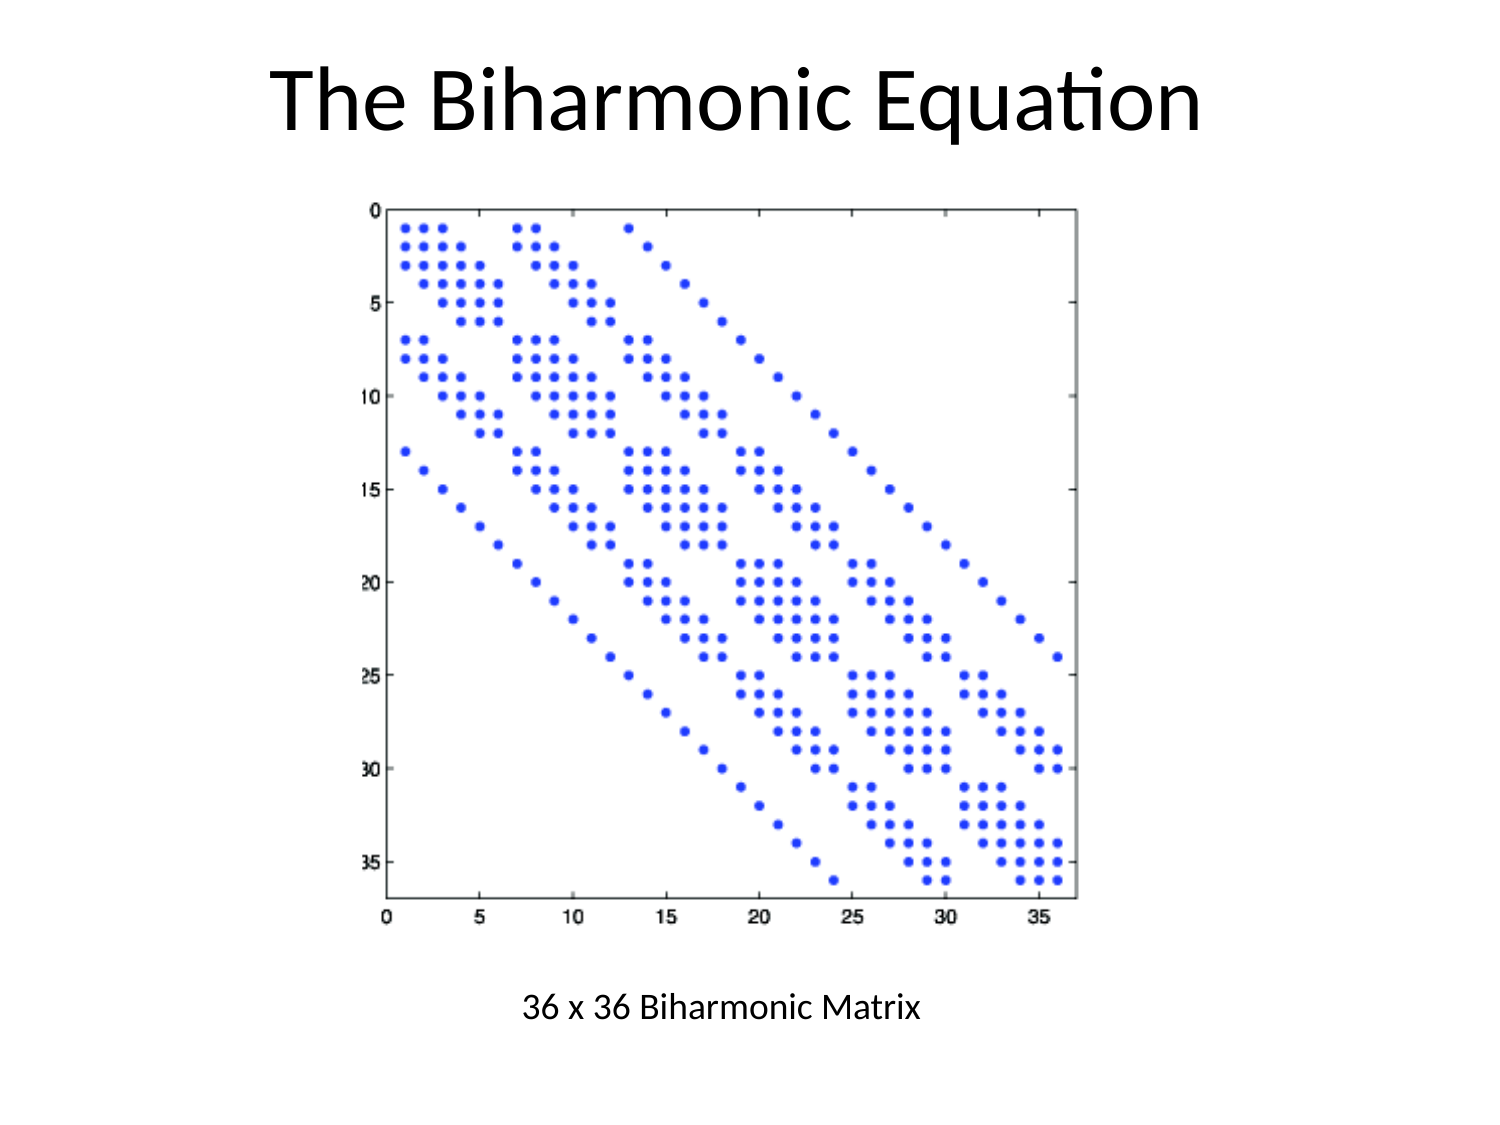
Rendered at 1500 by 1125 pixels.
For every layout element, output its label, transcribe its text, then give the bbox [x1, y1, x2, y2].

text_box 36 x 36 Biharmonic Matrix [506, 974, 937, 1035]
title The Biharmonic Equation [62, 0, 1413, 188]
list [362, 187, 1081, 931]
